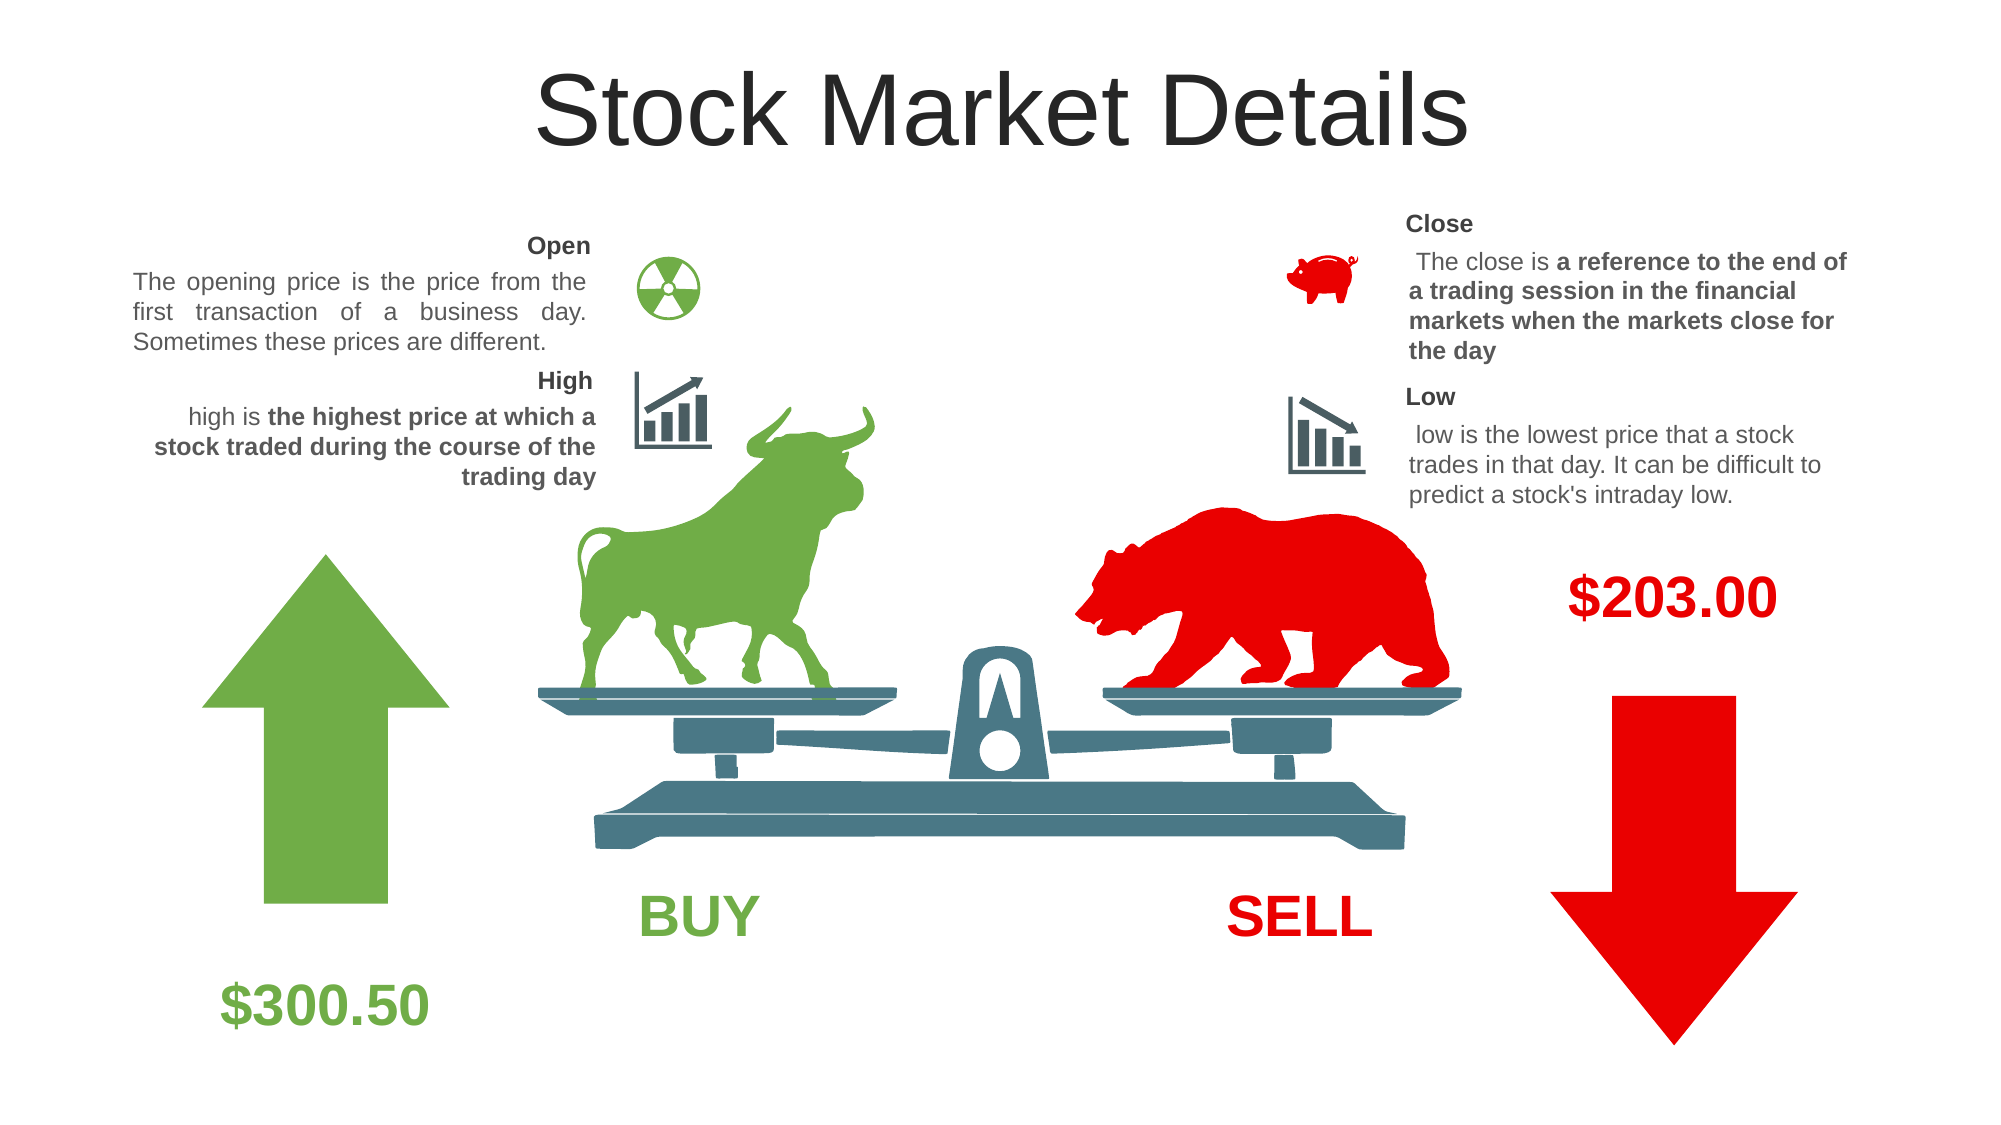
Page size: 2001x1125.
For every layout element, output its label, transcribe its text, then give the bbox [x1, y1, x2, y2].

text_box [117, 199, 1877, 517]
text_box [182, 554, 469, 1046]
text_box BUY [603, 870, 796, 956]
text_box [537, 517, 1462, 850]
list Stock Market Details [53, 55, 1952, 175]
text_box SELL [1204, 870, 1396, 956]
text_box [1531, 551, 1818, 1046]
